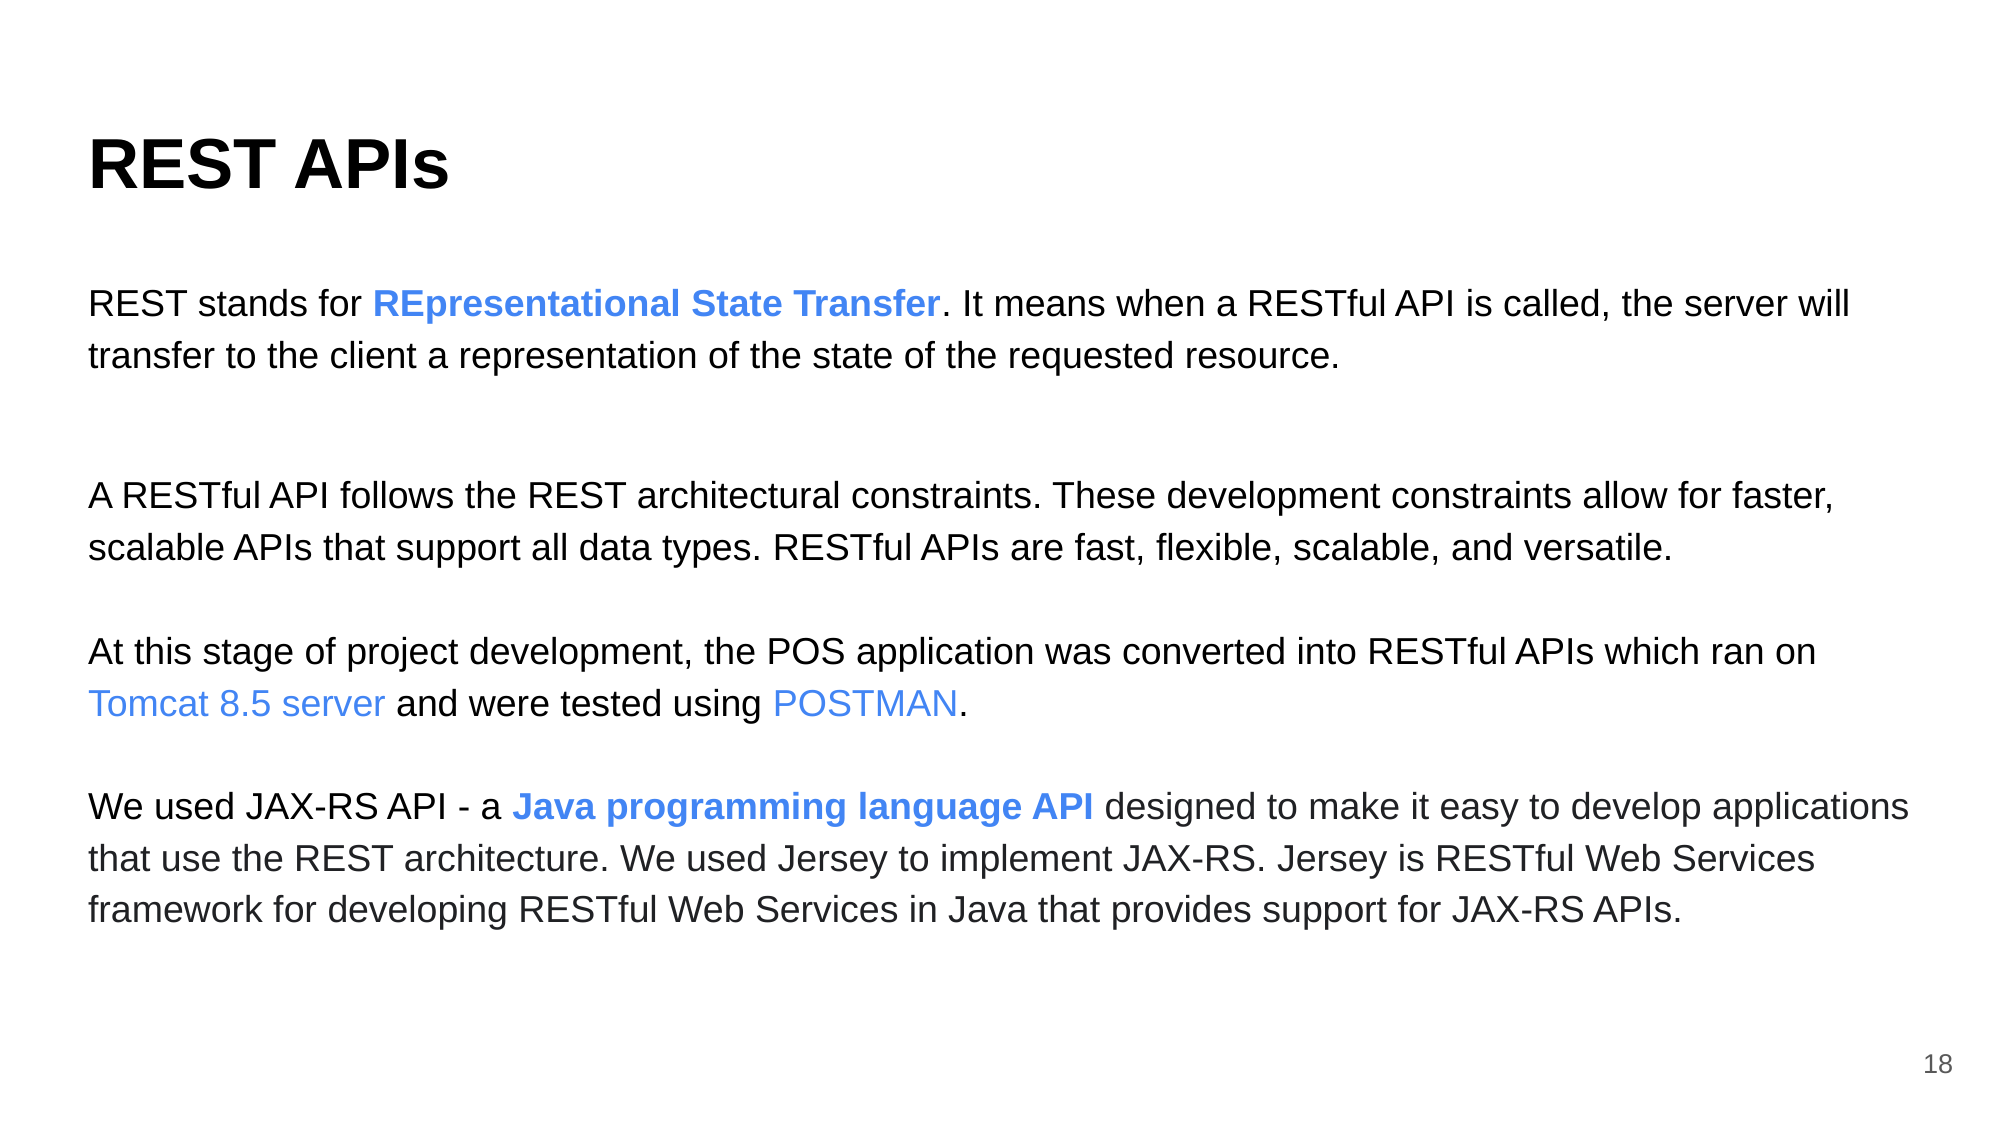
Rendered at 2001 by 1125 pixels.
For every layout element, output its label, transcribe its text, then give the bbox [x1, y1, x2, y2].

list REST stands for REpresentational State Transfer. It means when a RESTful API is called, the server will transfer to the client a representation of the state of the requested resource. A RESTful API follows the REST architectural constraints. These development constraints allow for faster, scalable APIs that support all data types. RESTful APIs are fast, flexible, scalable, and versatile. At this stage of project development, the POS application was converted into RESTful APIs which ran on Tomcat 8.5 server and were tested using POSTMAN. We used JAX-RS API - a Java programming language API designed to make it easy to develop applications that use the REST architecture. We used Jersey to implement JAX-RS. Jersey is RESTful Web Services framework for developing RESTful Web Services in Java that provides support for JAX-RS APIs. [68, 252, 1932, 1000]
slide_number ‹#› [1853, 1019, 1974, 1106]
title REST APIs [68, 97, 1932, 223]
